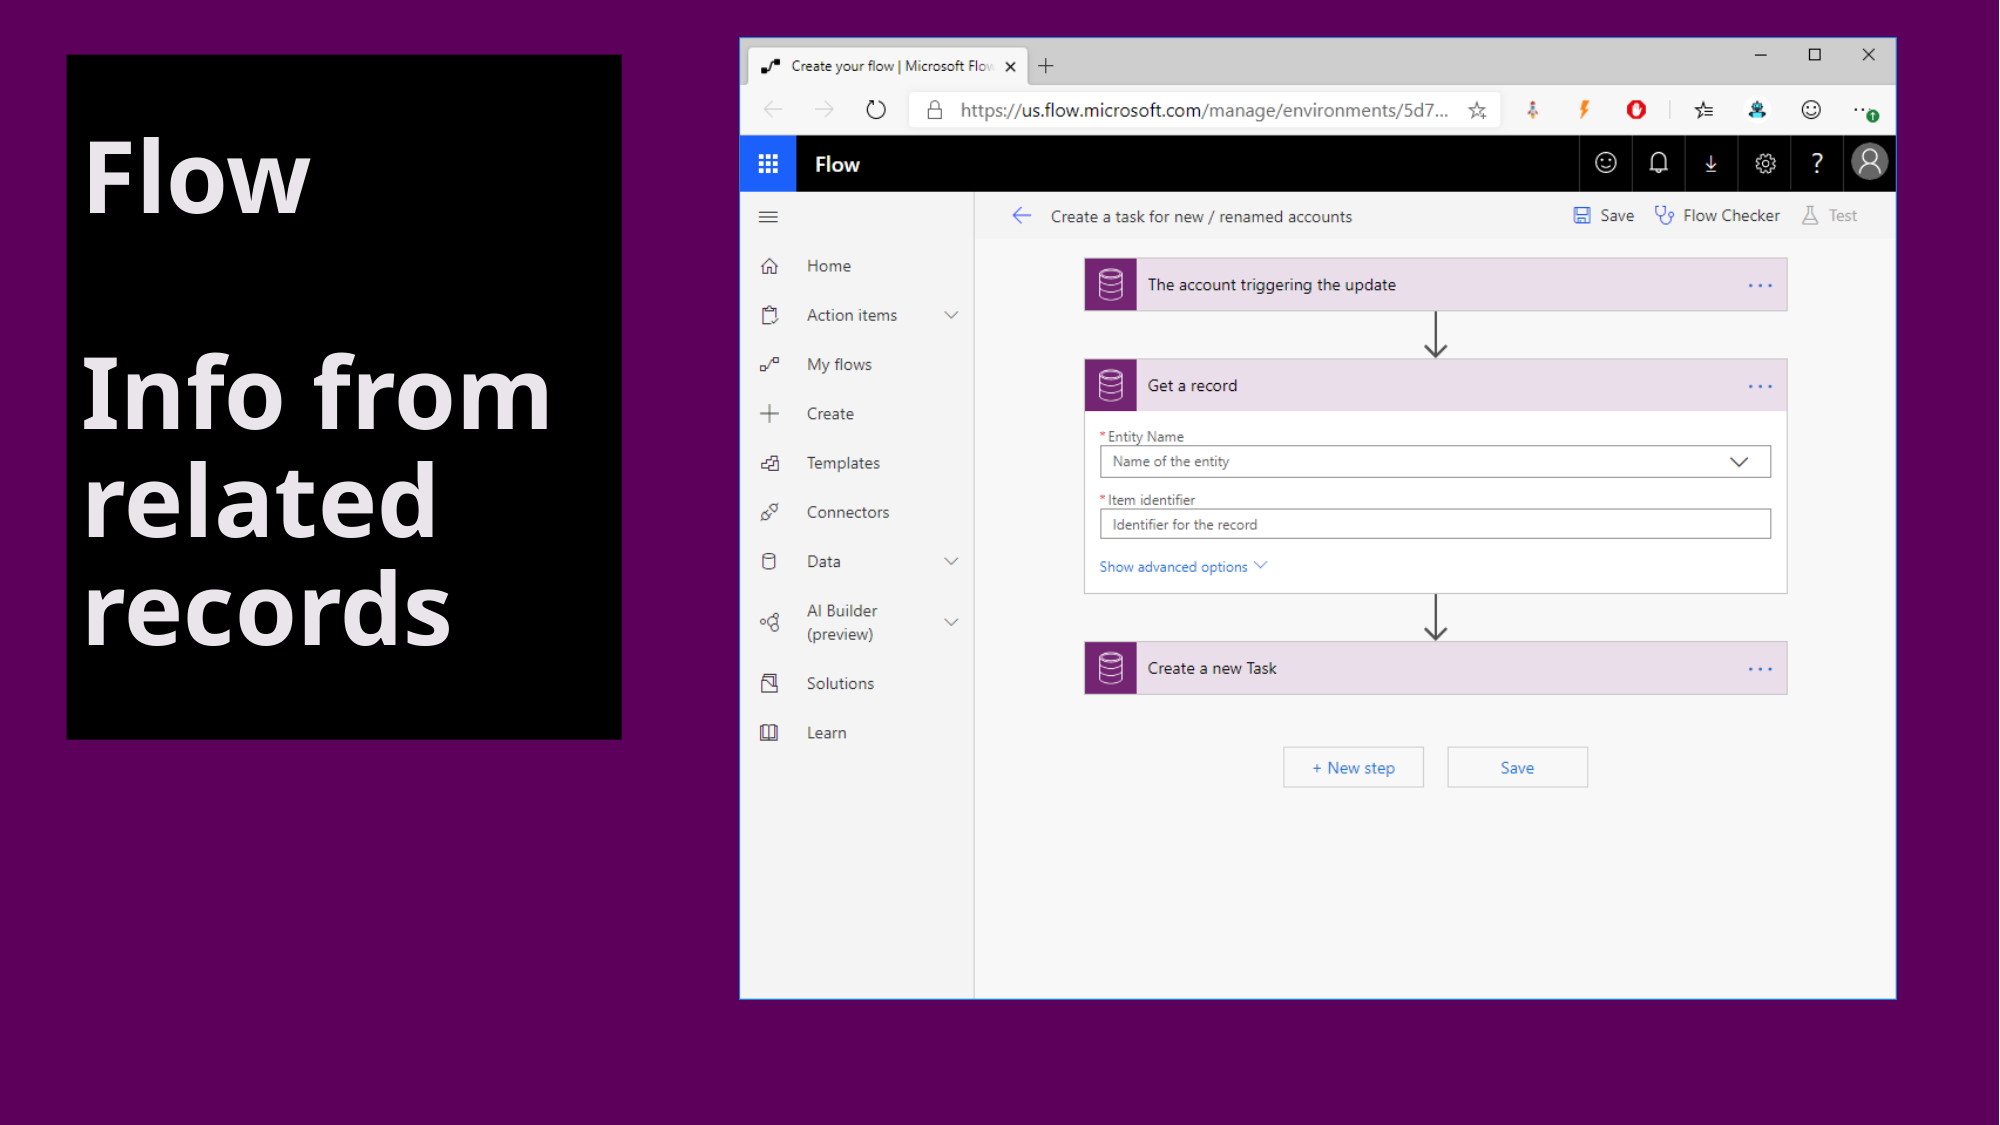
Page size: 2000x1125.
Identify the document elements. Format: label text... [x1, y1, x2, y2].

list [739, 37, 1897, 1000]
title Flow Info from related records [66, 54, 622, 740]
